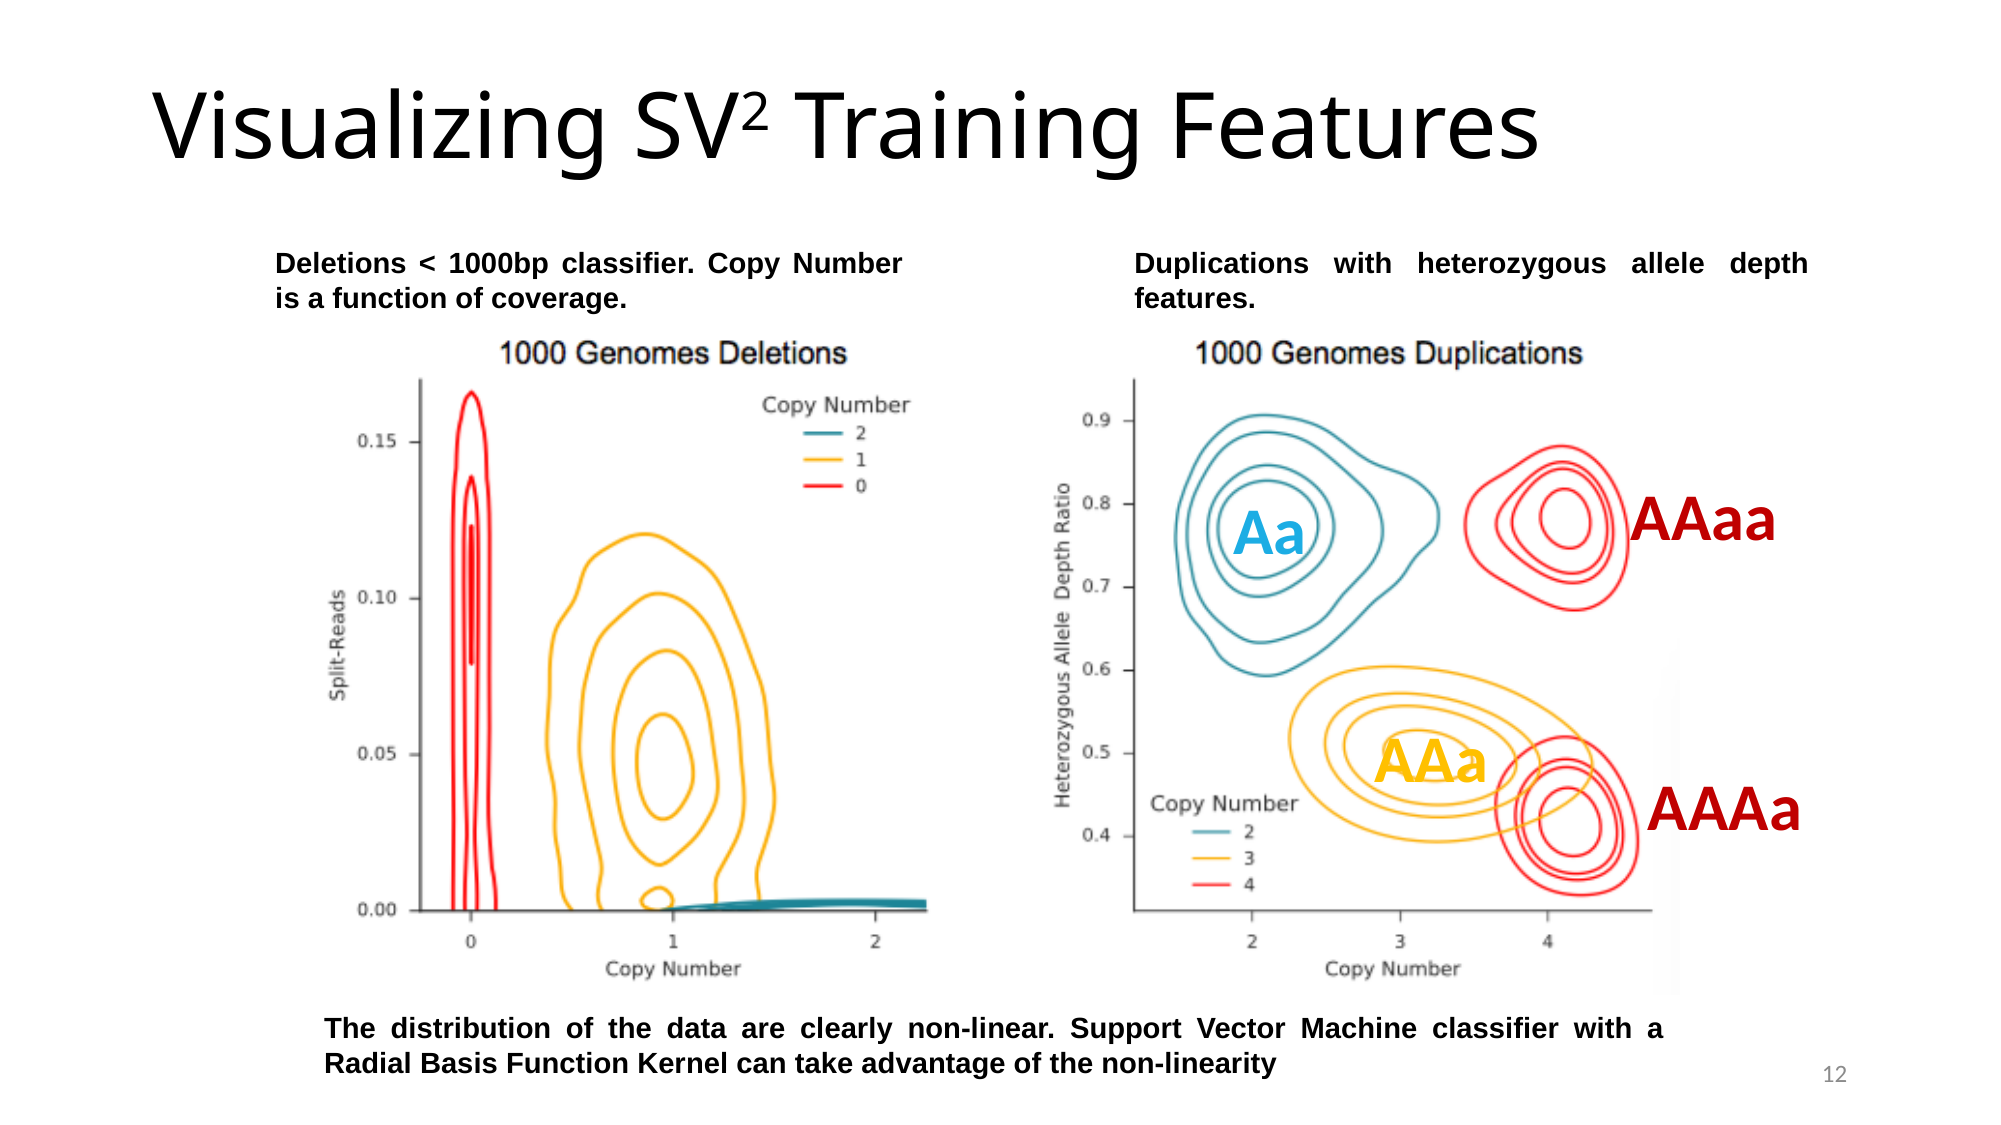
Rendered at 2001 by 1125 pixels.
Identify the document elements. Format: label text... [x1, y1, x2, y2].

text_box Deletions < 1000bp classifier. Copy Number is a function of coverage. [260, 237, 919, 322]
text_box Duplications with heterozygous allele depth features. [1119, 237, 1825, 322]
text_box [1218, 466, 1856, 853]
slide_number 12 [1412, 1042, 1863, 1103]
text_box The distribution of the data are clearly non-linear. Support Vector Machine classifier with a Radial Basis Function Kernel can take advantage of the non-linearity [309, 1002, 1680, 1087]
title Visualizing SV2 Training Features [137, 19, 2000, 238]
picture [309, 314, 1680, 995]
